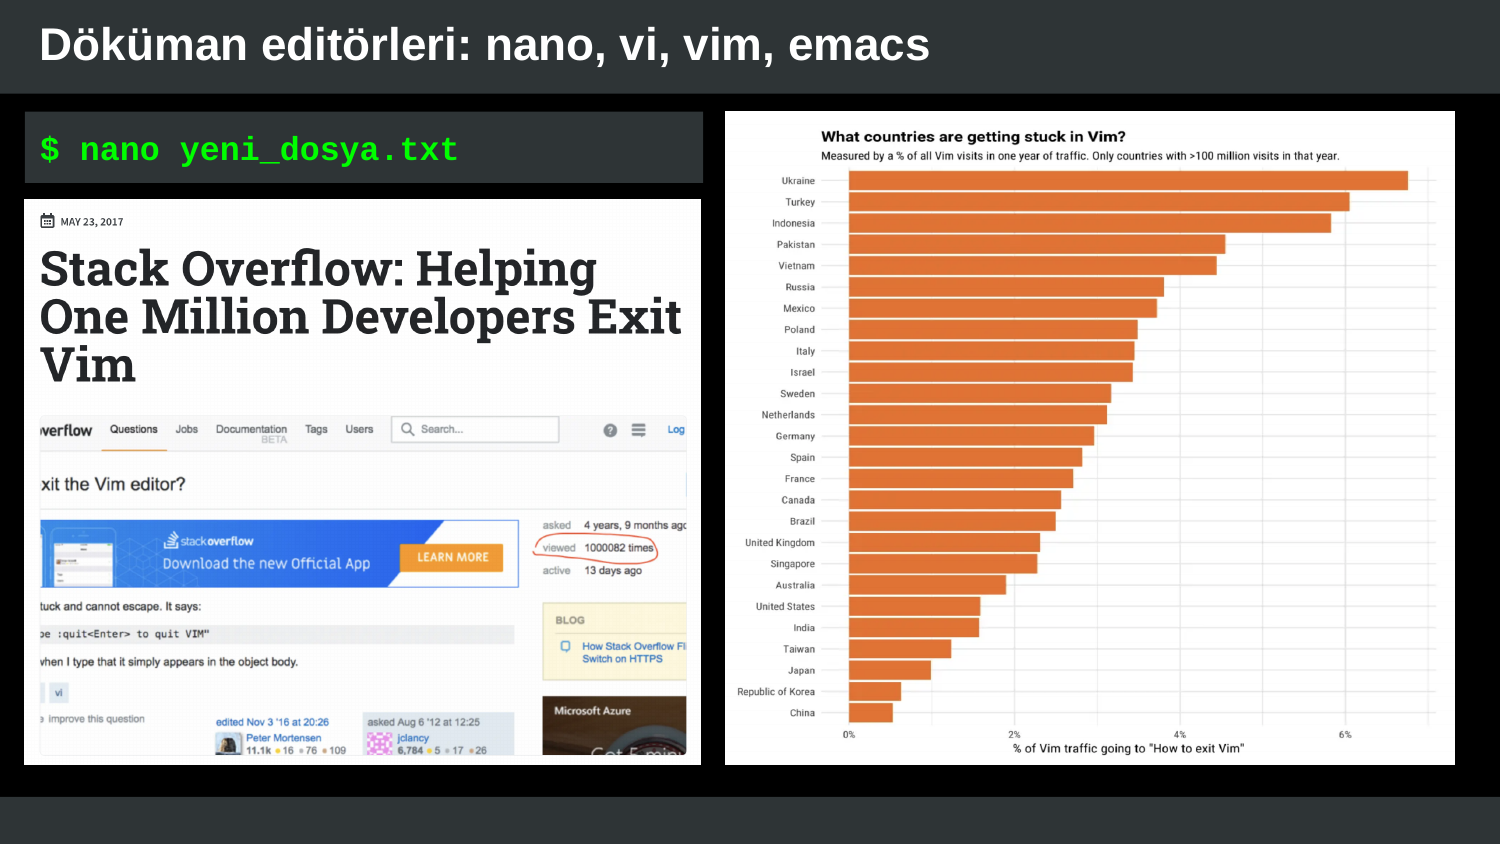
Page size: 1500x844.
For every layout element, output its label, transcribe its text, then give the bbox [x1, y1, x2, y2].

list $ nano yeni_dosya.txt [24, 111, 704, 183]
picture [24, 199, 701, 765]
title Döküman editörleri: nano, vi, vim, emacs [24, 0, 1313, 85]
picture [725, 111, 1456, 765]
